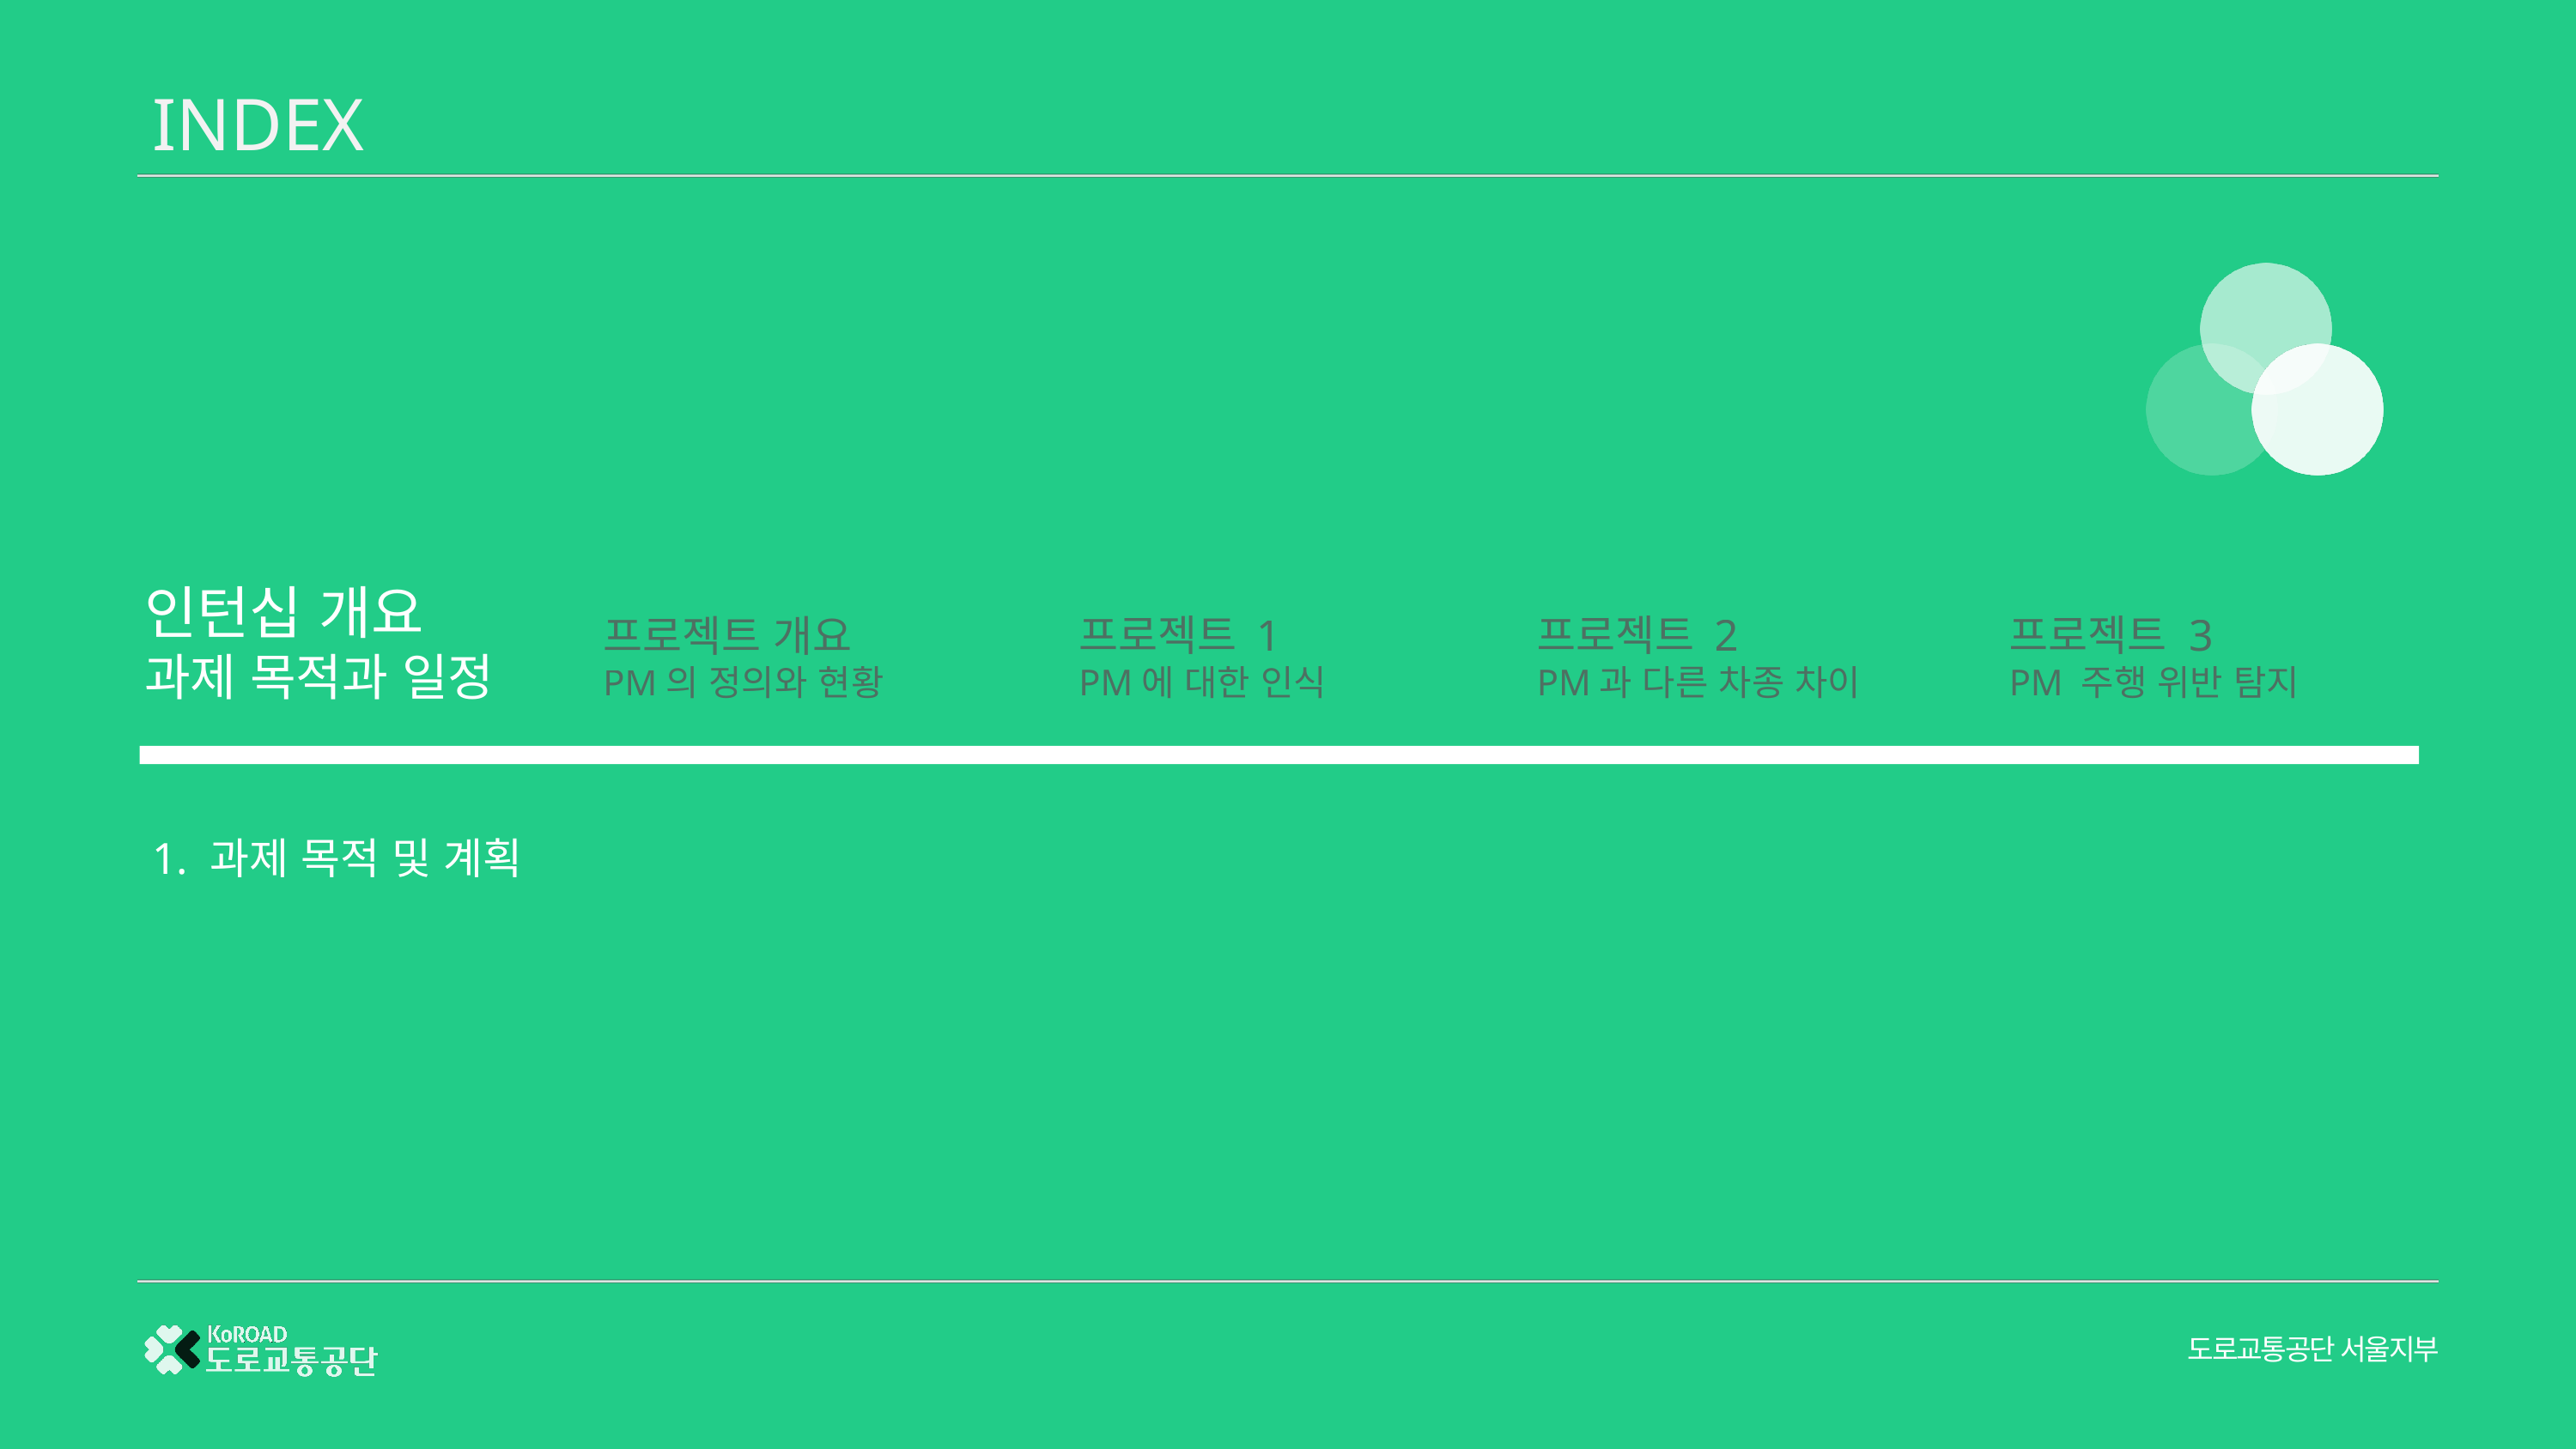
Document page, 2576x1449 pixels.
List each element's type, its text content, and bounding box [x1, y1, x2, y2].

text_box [137, 171, 2439, 180]
text_box 프로젝트 2 PM과 다른 차종 차이 [1523, 602, 1971, 710]
text_box [137, 744, 2421, 766]
text_box 프로젝트 1 PM에 대한 인식 [1066, 602, 1513, 710]
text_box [2146, 262, 2384, 476]
text_box INDEX [139, 72, 672, 170]
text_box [137, 1277, 2439, 1286]
text_box 인턴십 개요 과제 목적과 일정 [131, 570, 579, 712]
text_box 1. 과제 목적 및 계획 [139, 798, 598, 889]
picture [118, 1300, 401, 1401]
text_box 도로교통공단 서울지부 [1953, 1325, 2452, 1373]
text_box 프로젝트 개요 PM의 정의와 현황 [590, 602, 1037, 710]
text_box 프로젝트 3 PM 주행 위반 탐지 [1996, 602, 2443, 710]
